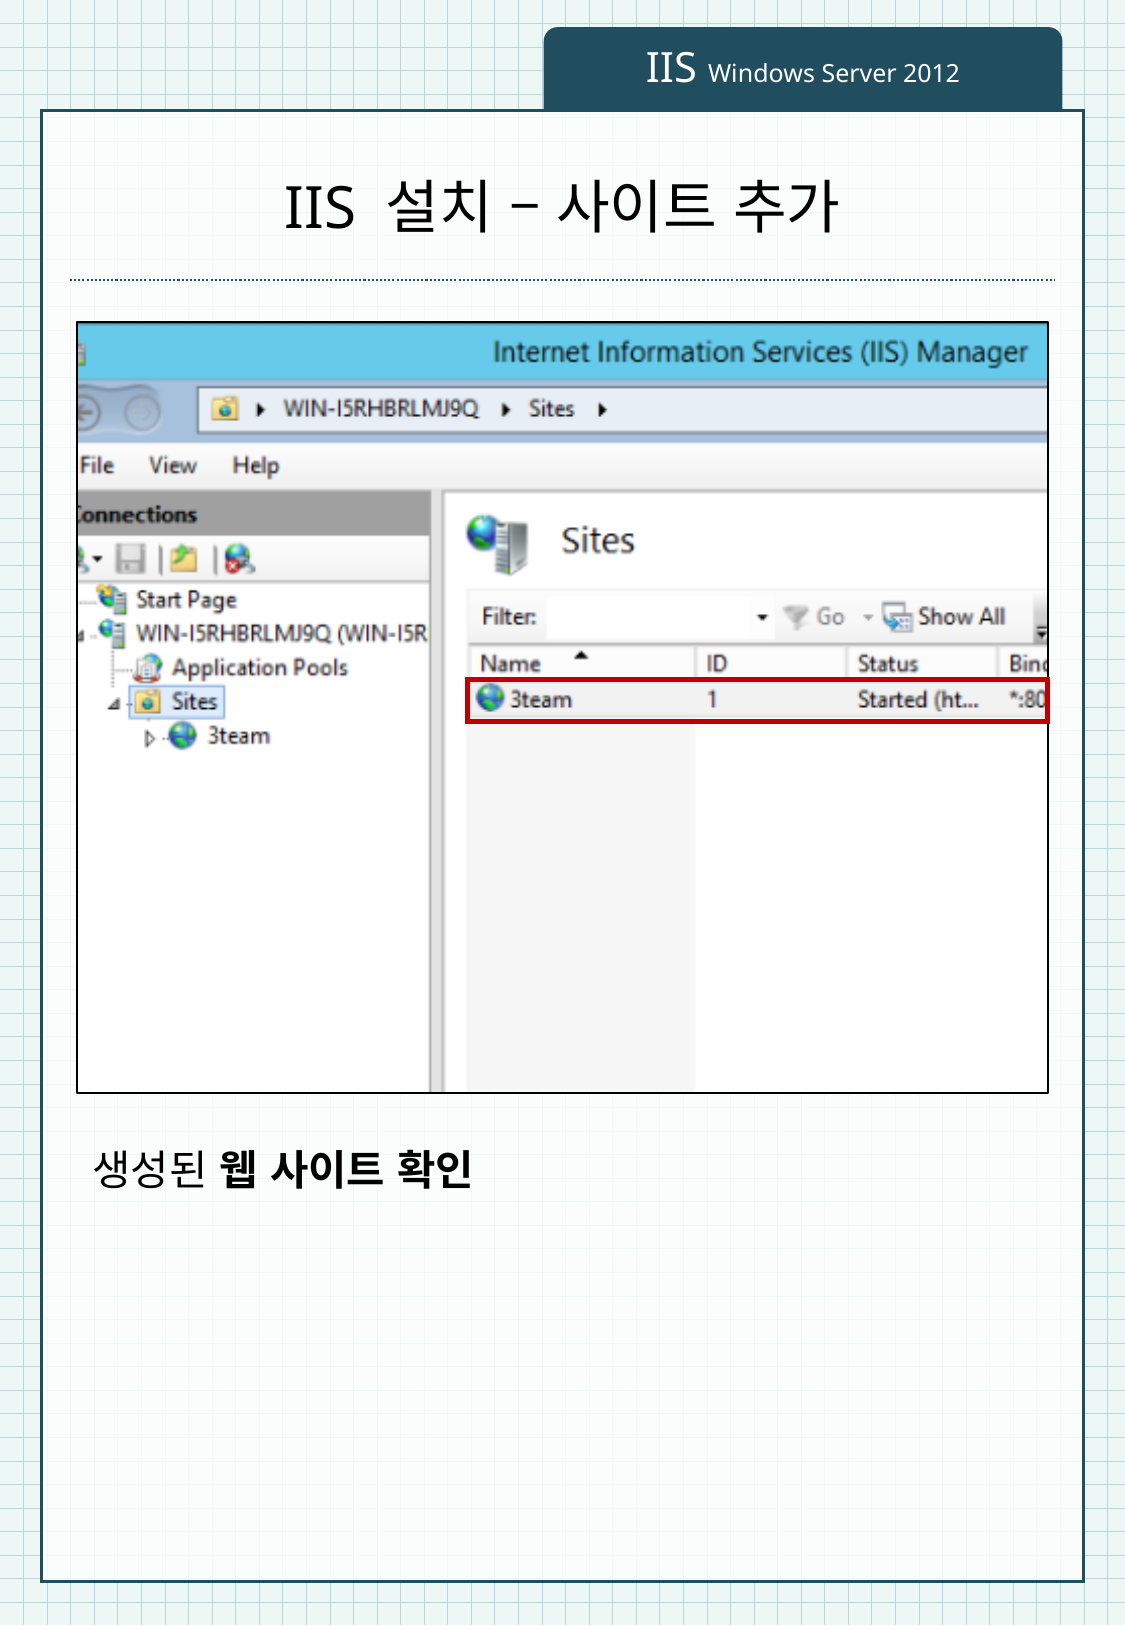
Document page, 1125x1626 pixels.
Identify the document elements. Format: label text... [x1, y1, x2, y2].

picture [77, 322, 1048, 1092]
text_box [542, 26, 1064, 112]
text_box IIS Windows Server 2012 [560, 35, 1046, 103]
title IIS 설치 – 사이트 추가 [77, 152, 1048, 267]
list 생성된 웹 사이트 확인 [77, 1142, 1048, 1515]
text_box [41, 109, 1084, 1582]
